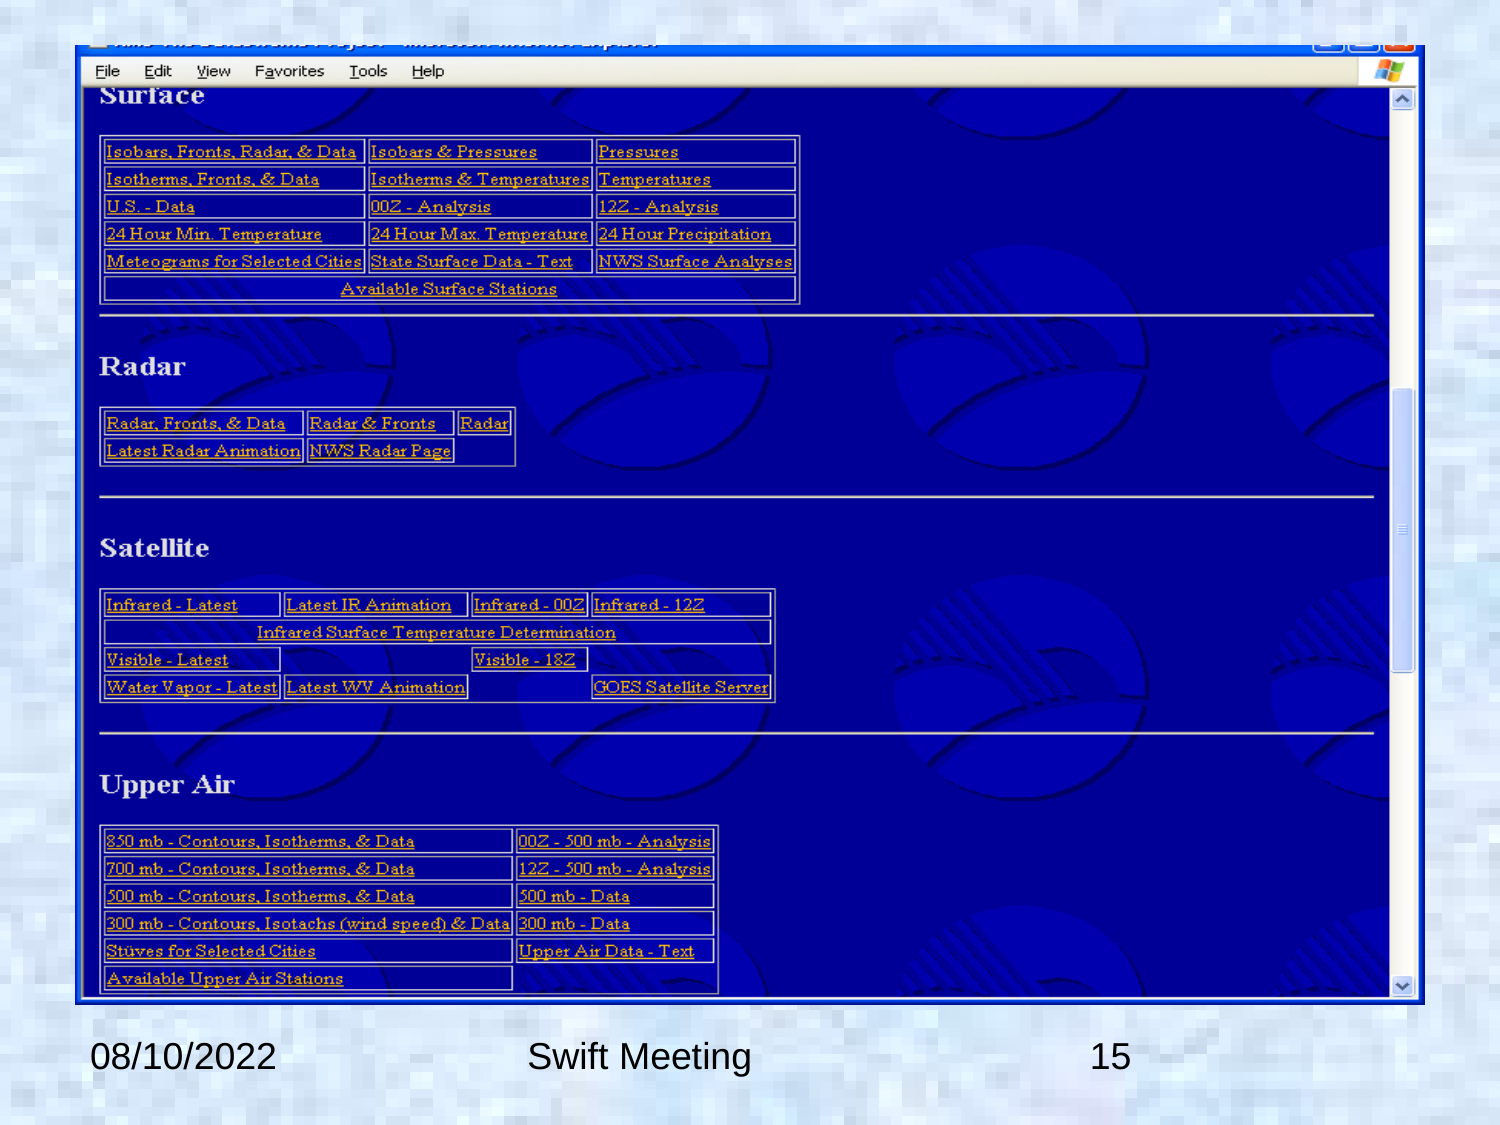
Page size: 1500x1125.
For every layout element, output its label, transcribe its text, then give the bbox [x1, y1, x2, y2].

slide_number ‹#› [1074, 1024, 1425, 1103]
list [74, 44, 1426, 1006]
footer Swift Meeting [512, 1024, 988, 1103]
picture [0, 0, 1500, 1125]
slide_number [75, 1024, 425, 1103]
